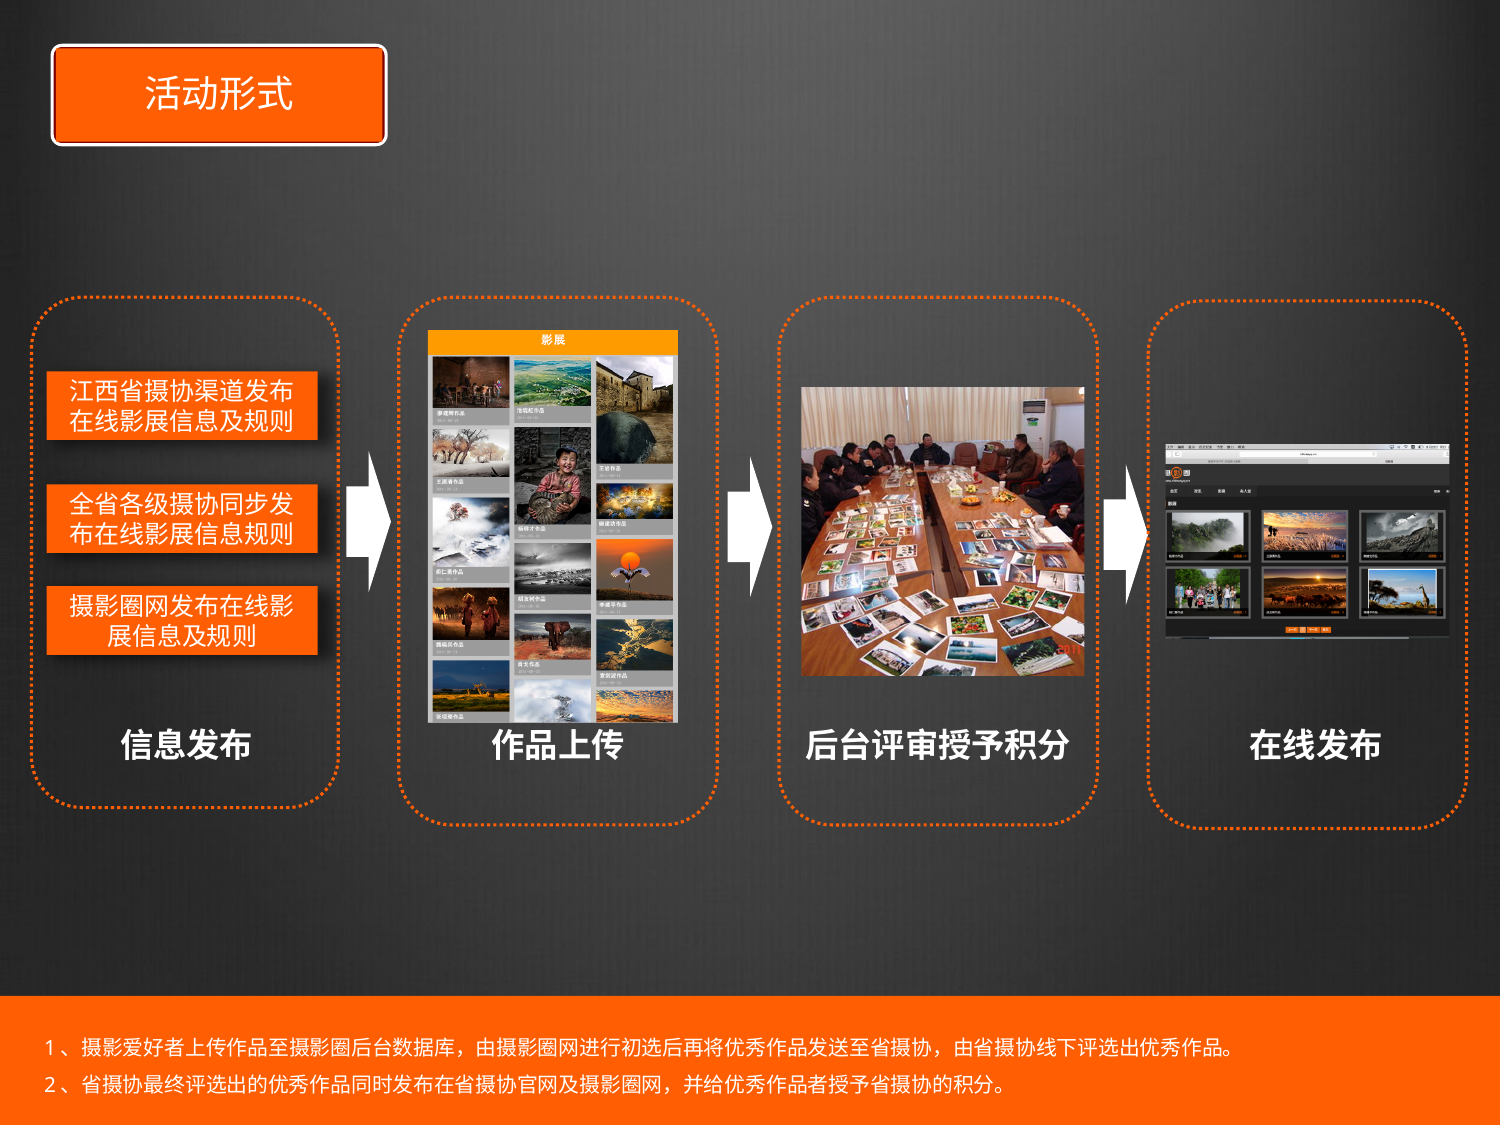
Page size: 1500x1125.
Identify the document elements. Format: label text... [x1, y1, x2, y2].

text_box [1146, 299, 1469, 831]
text_box v [344, 449, 393, 594]
text_box [397, 295, 719, 720]
picture [1165, 444, 1450, 640]
picture [801, 387, 1085, 676]
picture [427, 330, 678, 723]
text_box [0, 994, 1500, 1125]
text_box 在线发布 [1156, 716, 1476, 772]
text_box 江西省摄协渠道发布在线影展信息及规则 [46, 371, 318, 440]
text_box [52, 45, 387, 145]
text_box 信息发布 [59, 716, 313, 771]
text_box v [726, 454, 774, 600]
text_box v [1112, 462, 1148, 607]
text_box 作品上传 [398, 716, 718, 772]
text_box 全省各级摄协同步发布在线影展信息规则 [46, 484, 318, 554]
text_box [777, 295, 1100, 720]
text_box 后台评审授予积分 [778, 716, 1098, 772]
text_box [777, 771, 1100, 827]
text_box 摄影圈网发布在线影展信息及规则 [46, 586, 318, 655]
text_box [29, 295, 340, 810]
text_box 1、摄影爱好者上传作品至摄影圈后台数据库，由摄影圈网进行初选后再将优秀作品发送至省摄协，由省摄协线下评选出优秀作品。 2、省摄协最终评选出的优秀作品同时发布在省摄协官网及摄影圈网，并给优秀作品者授予省摄协的积分。 [29, 1014, 1463, 1104]
text_box [397, 771, 719, 827]
